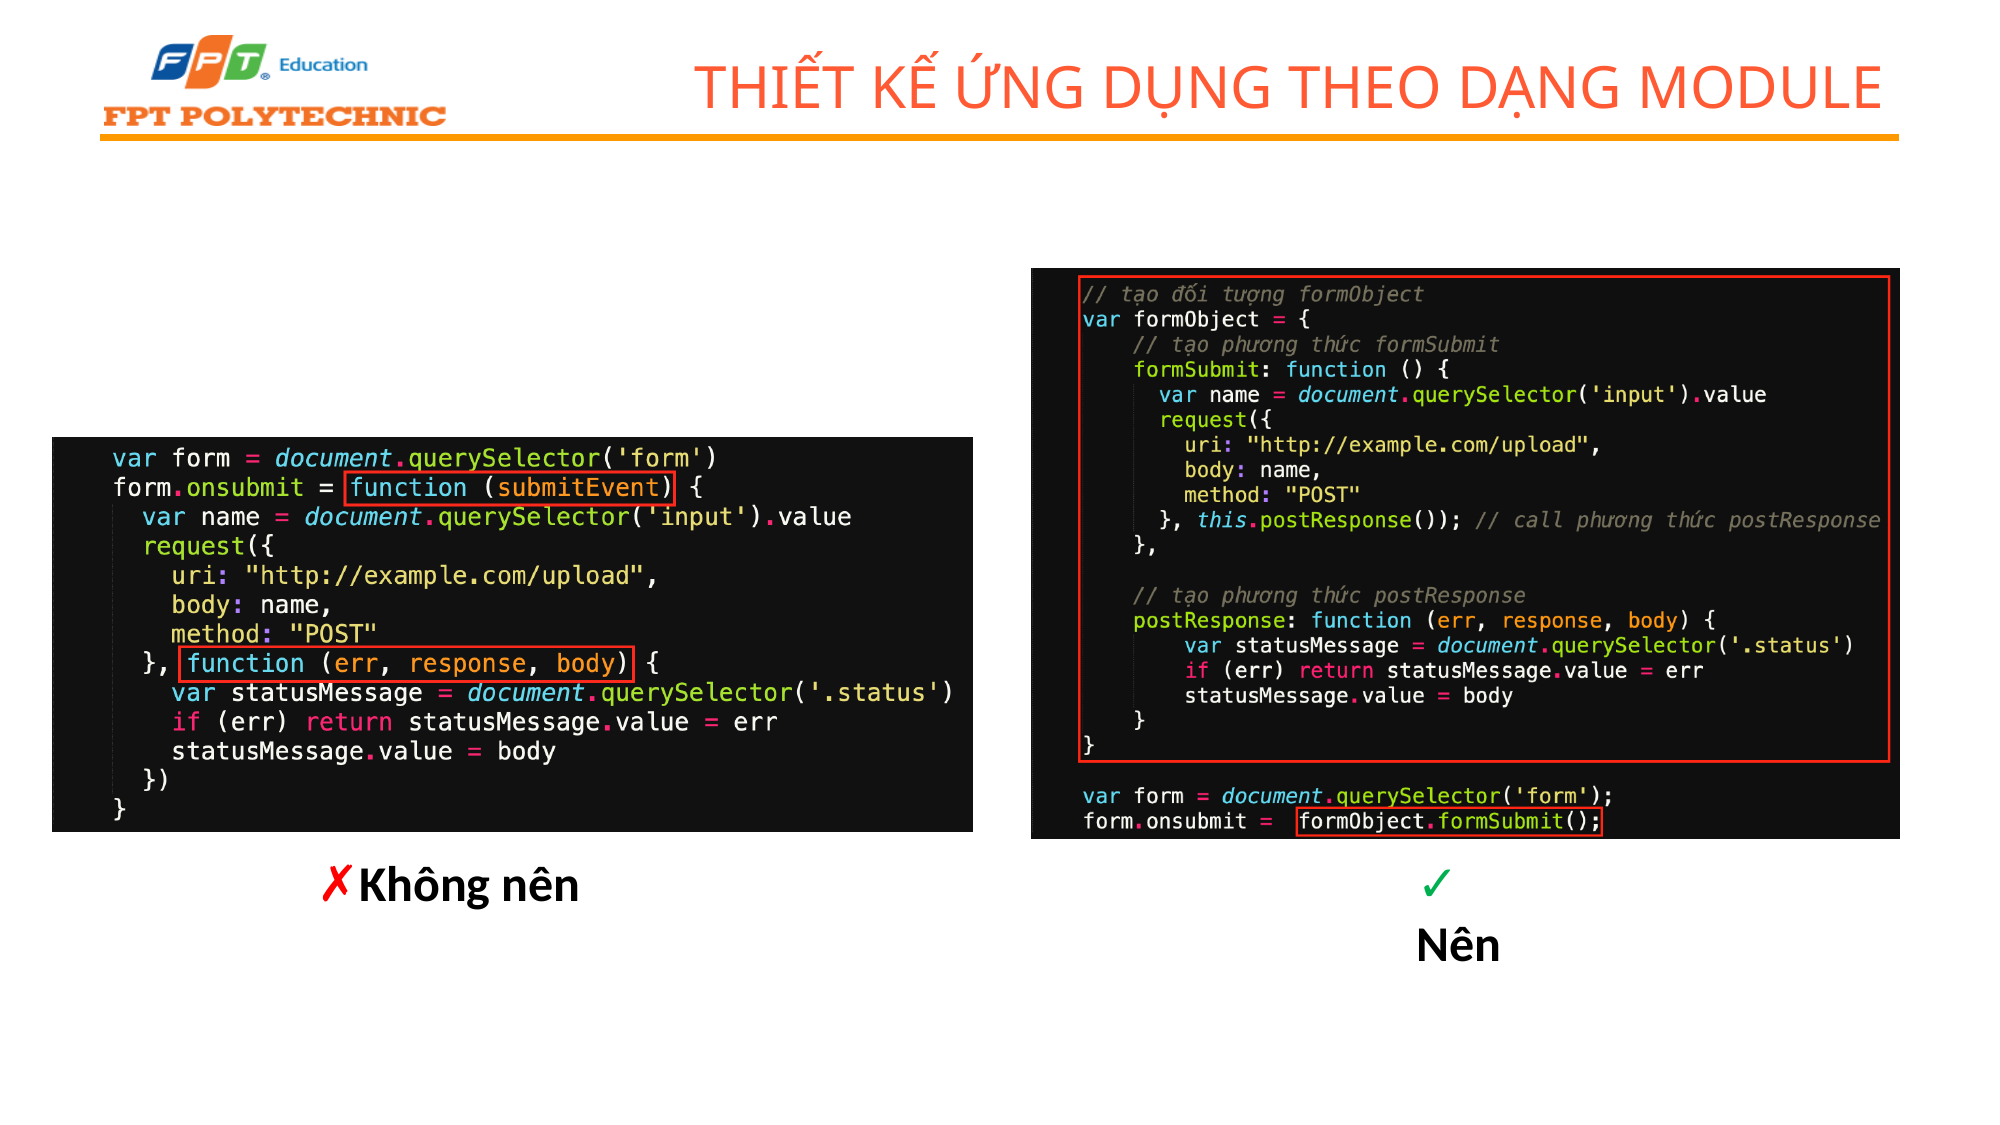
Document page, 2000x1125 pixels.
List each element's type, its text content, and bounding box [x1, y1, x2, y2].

picture [104, 35, 450, 126]
text_box ✓ Nên [1401, 847, 1568, 979]
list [1031, 268, 1900, 839]
text_box ✗Không nên [302, 843, 598, 919]
picture [52, 437, 973, 832]
title Thiết kế ứng dụng theo dạng module [449, 45, 1900, 125]
